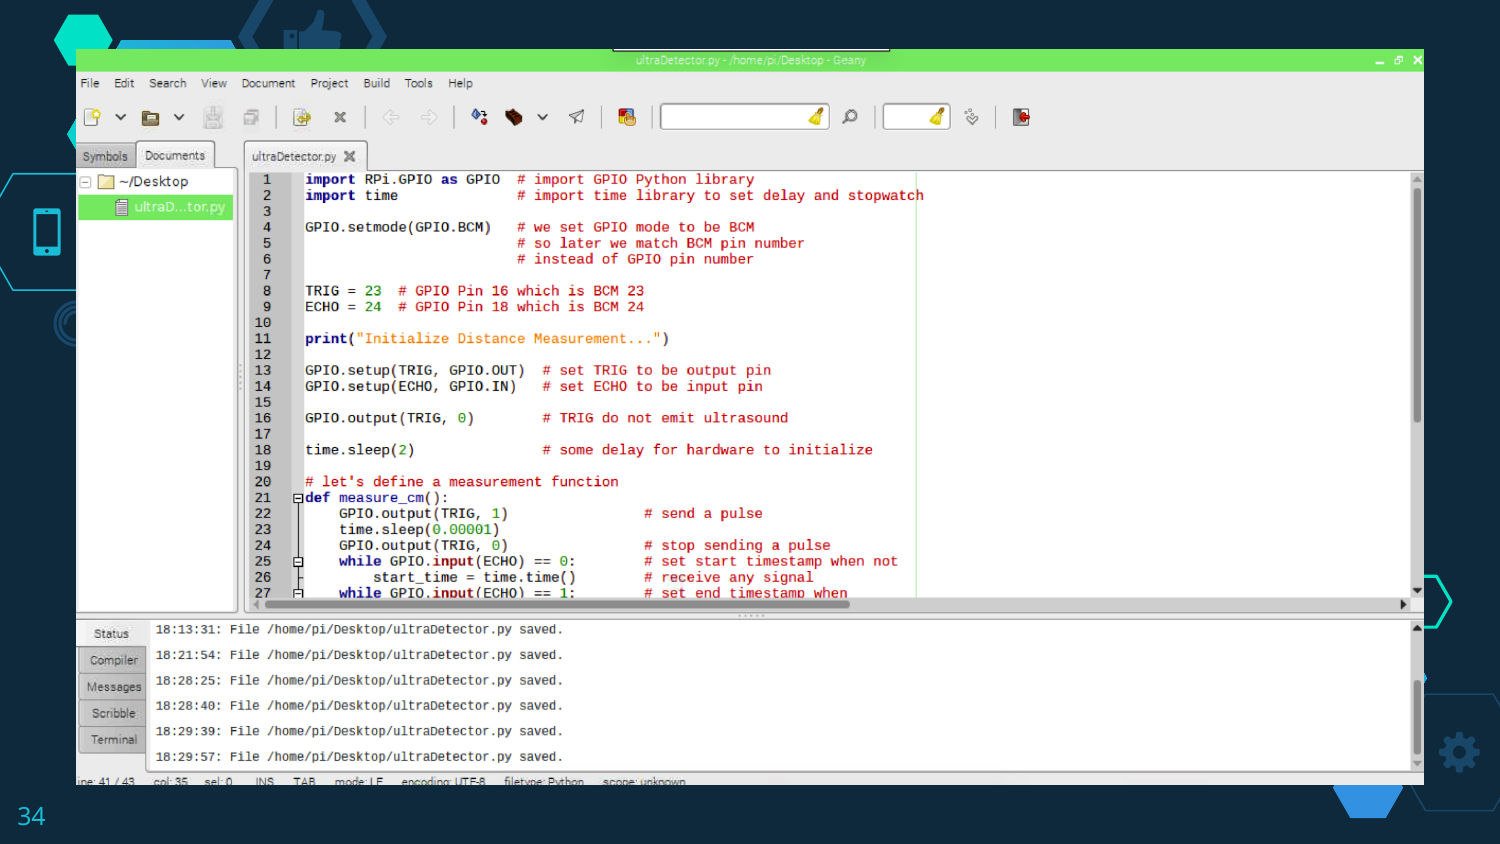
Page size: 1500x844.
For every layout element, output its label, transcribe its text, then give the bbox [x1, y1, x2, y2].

slide_number ‹#› [2, 785, 93, 844]
picture [76, 49, 1424, 786]
